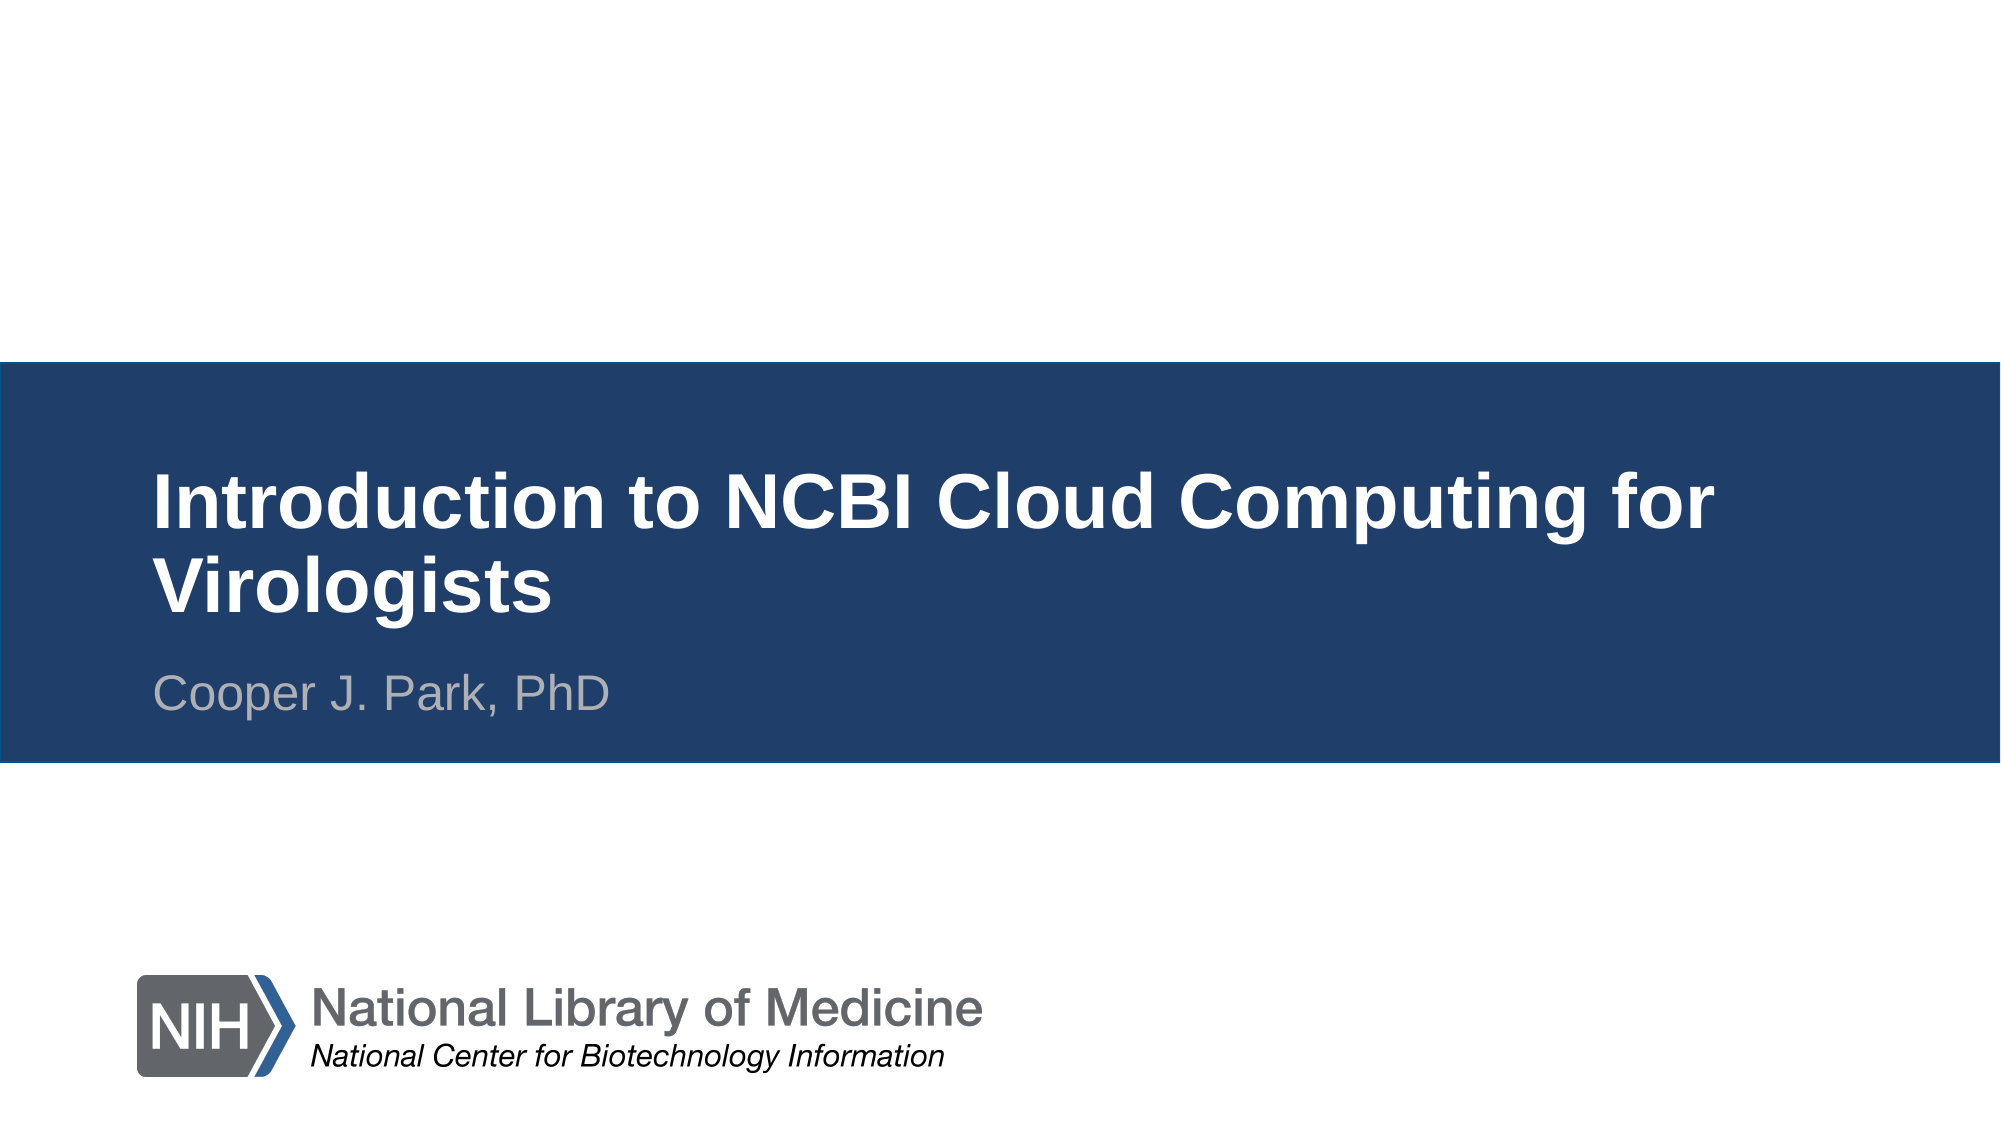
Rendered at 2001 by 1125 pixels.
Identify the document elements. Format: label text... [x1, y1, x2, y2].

list Cooper J. Park, PhD [137, 637, 1863, 725]
picture [137, 975, 982, 1077]
title Introduction to NCBI Cloud Computing for Virologists [137, 453, 1863, 637]
